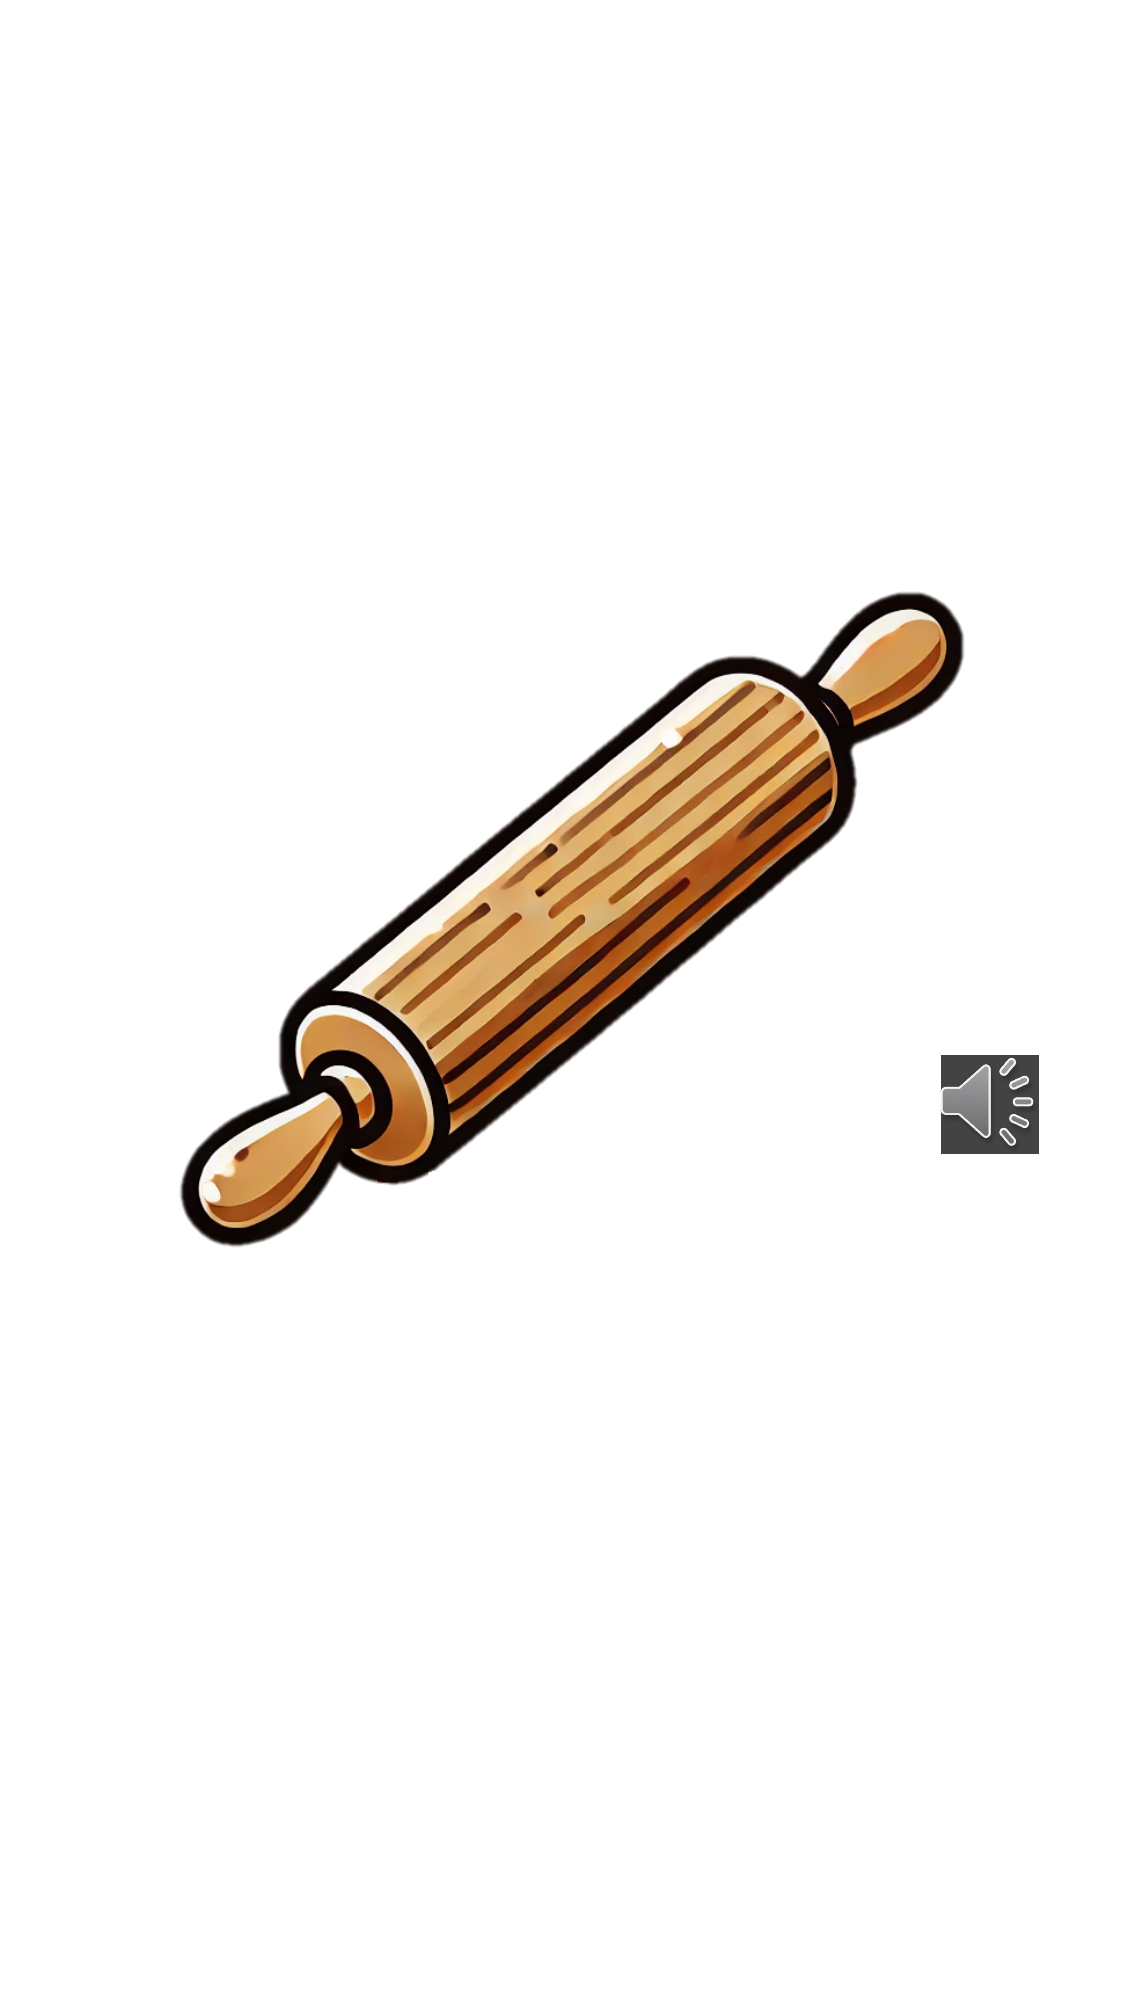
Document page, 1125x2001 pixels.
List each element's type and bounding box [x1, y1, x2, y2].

picture [0, 377, 1125, 1564]
